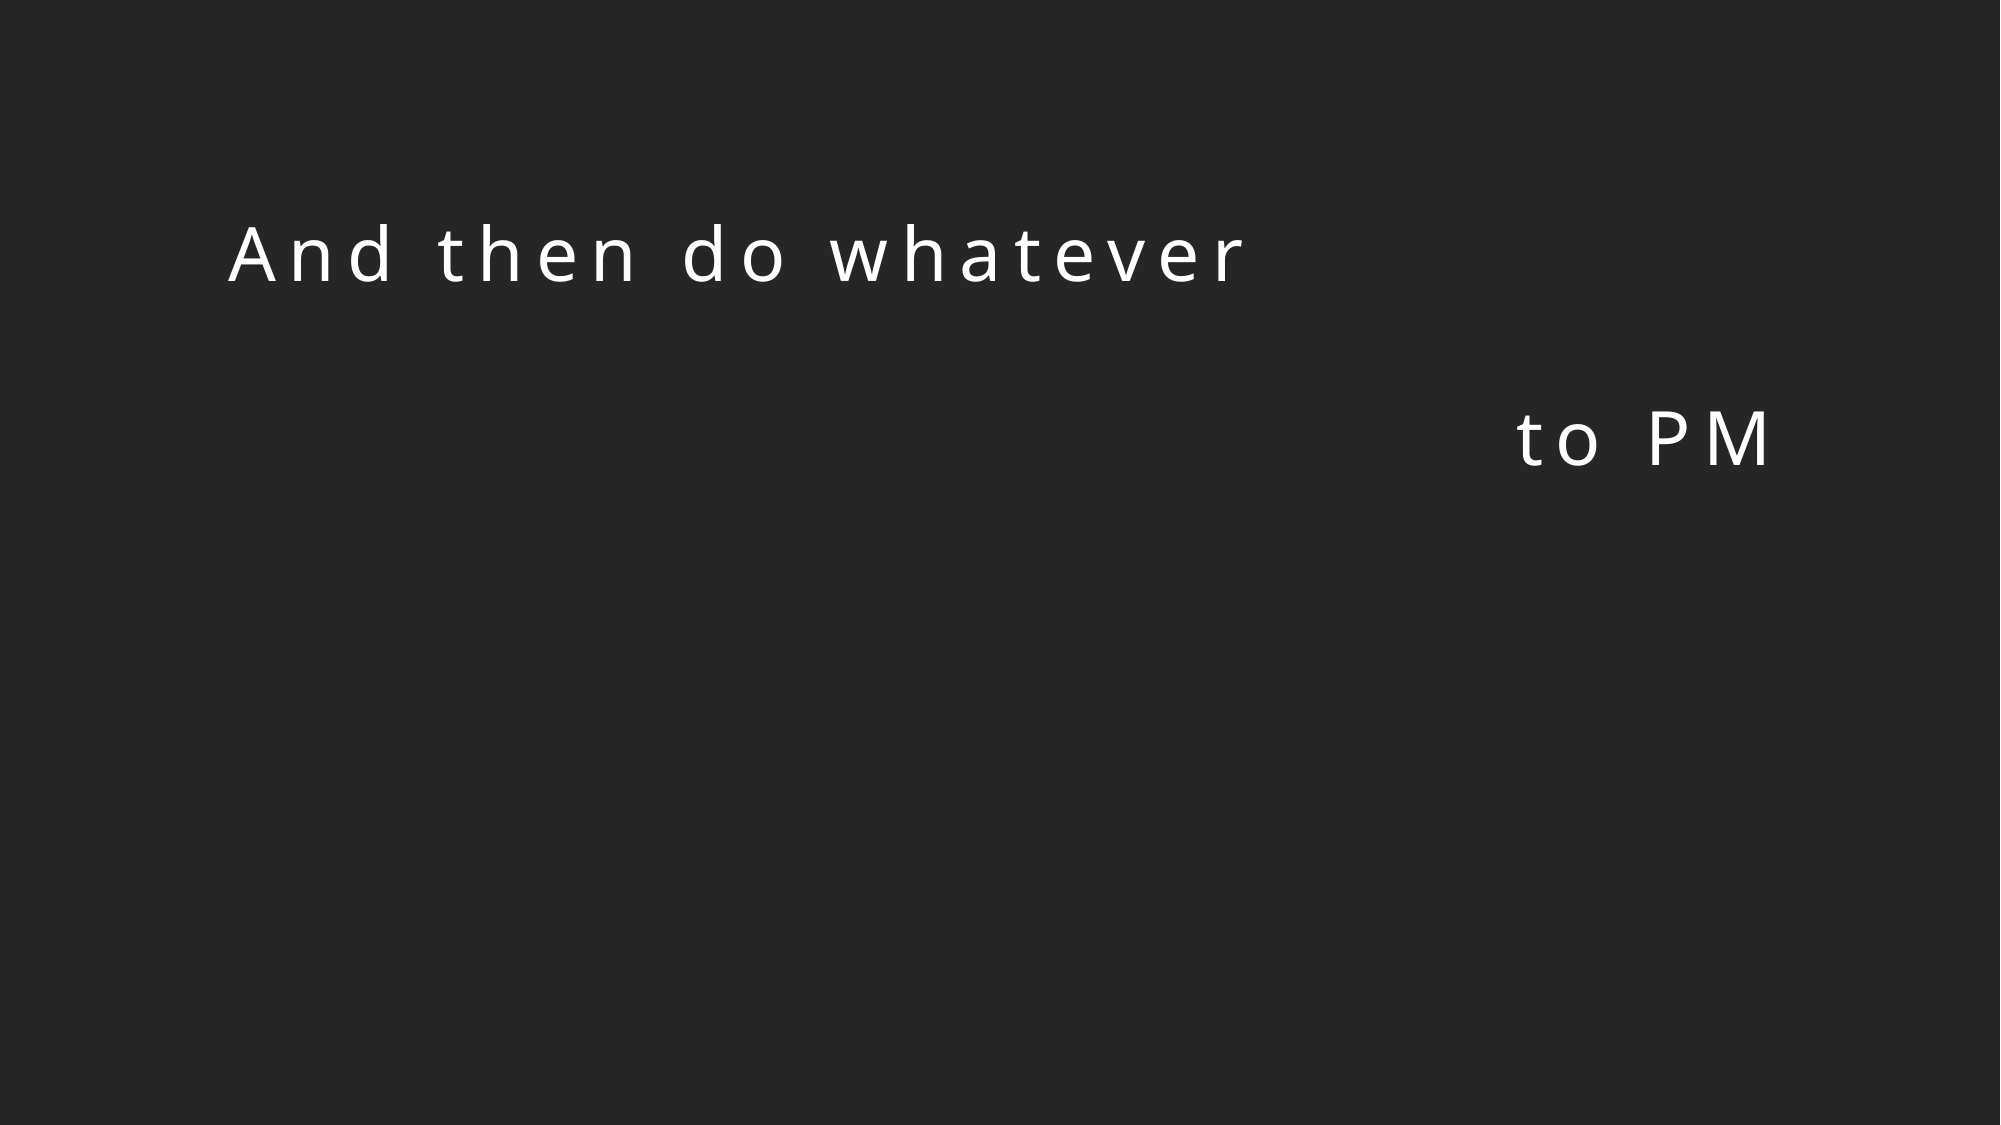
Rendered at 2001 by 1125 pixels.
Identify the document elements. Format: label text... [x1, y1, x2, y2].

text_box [1194, 382, 1787, 576]
text_box And then do whatever from AM [213, 198, 1787, 484]
